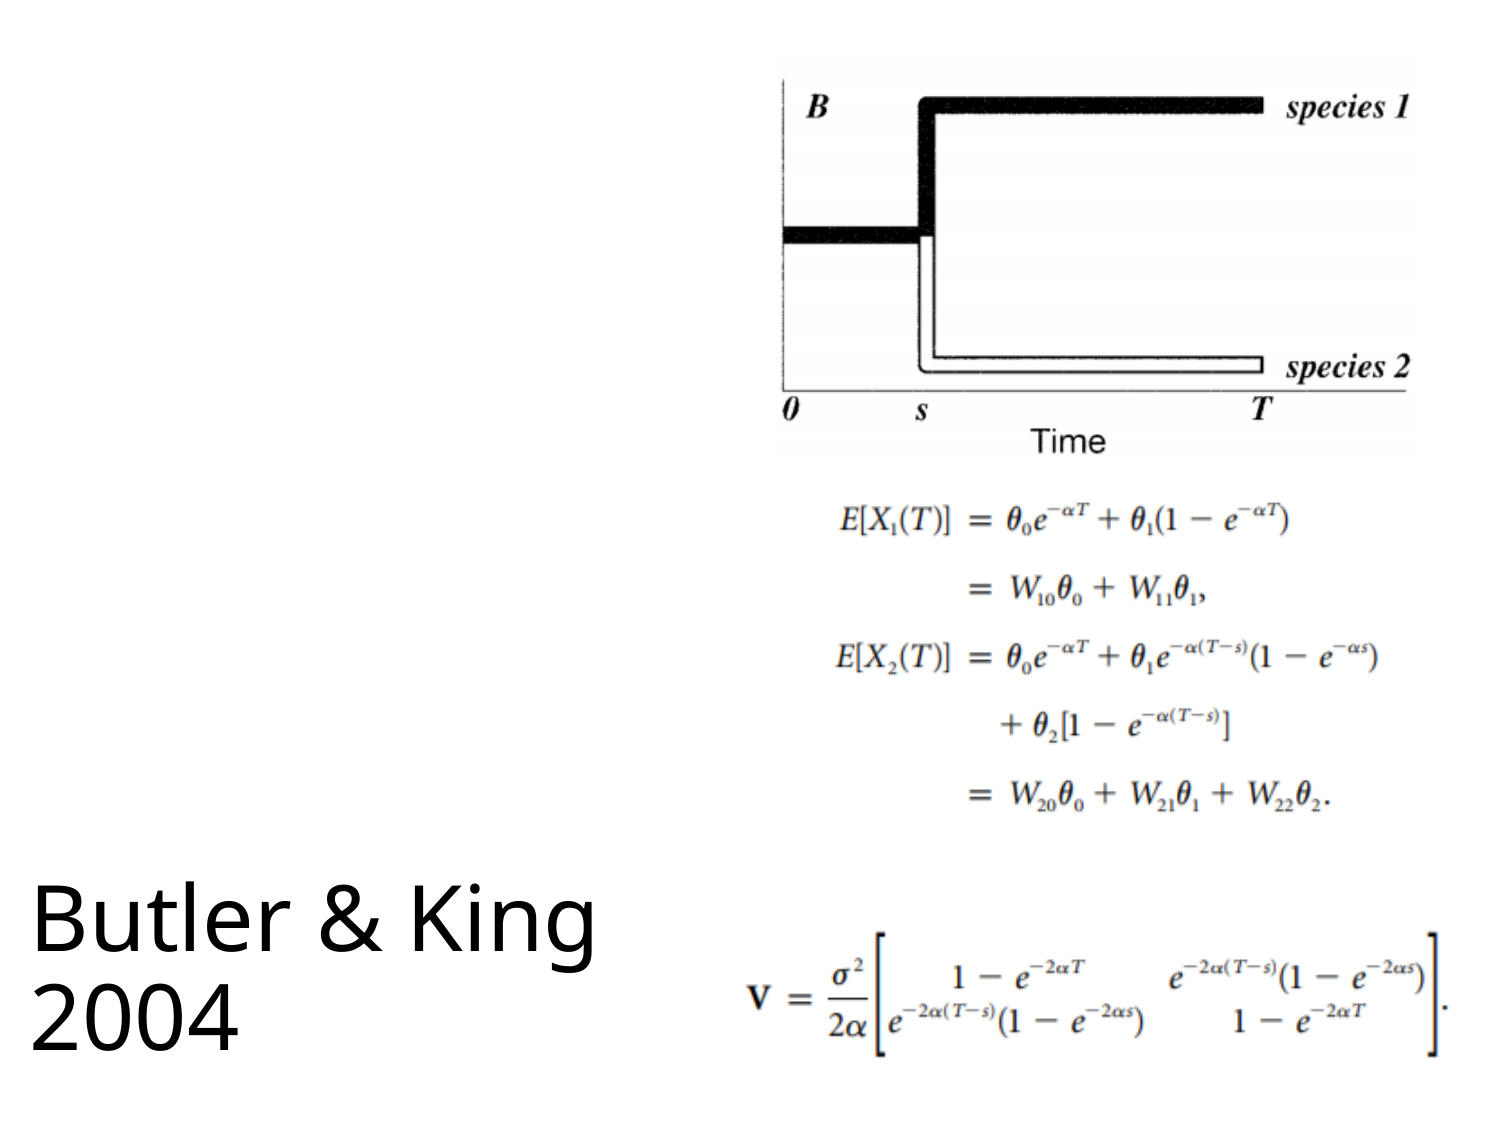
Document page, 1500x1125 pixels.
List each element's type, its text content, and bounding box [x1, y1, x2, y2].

title Butler & King 2004 [14, 862, 692, 1080]
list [758, 51, 1455, 477]
picture [670, 476, 1484, 1125]
